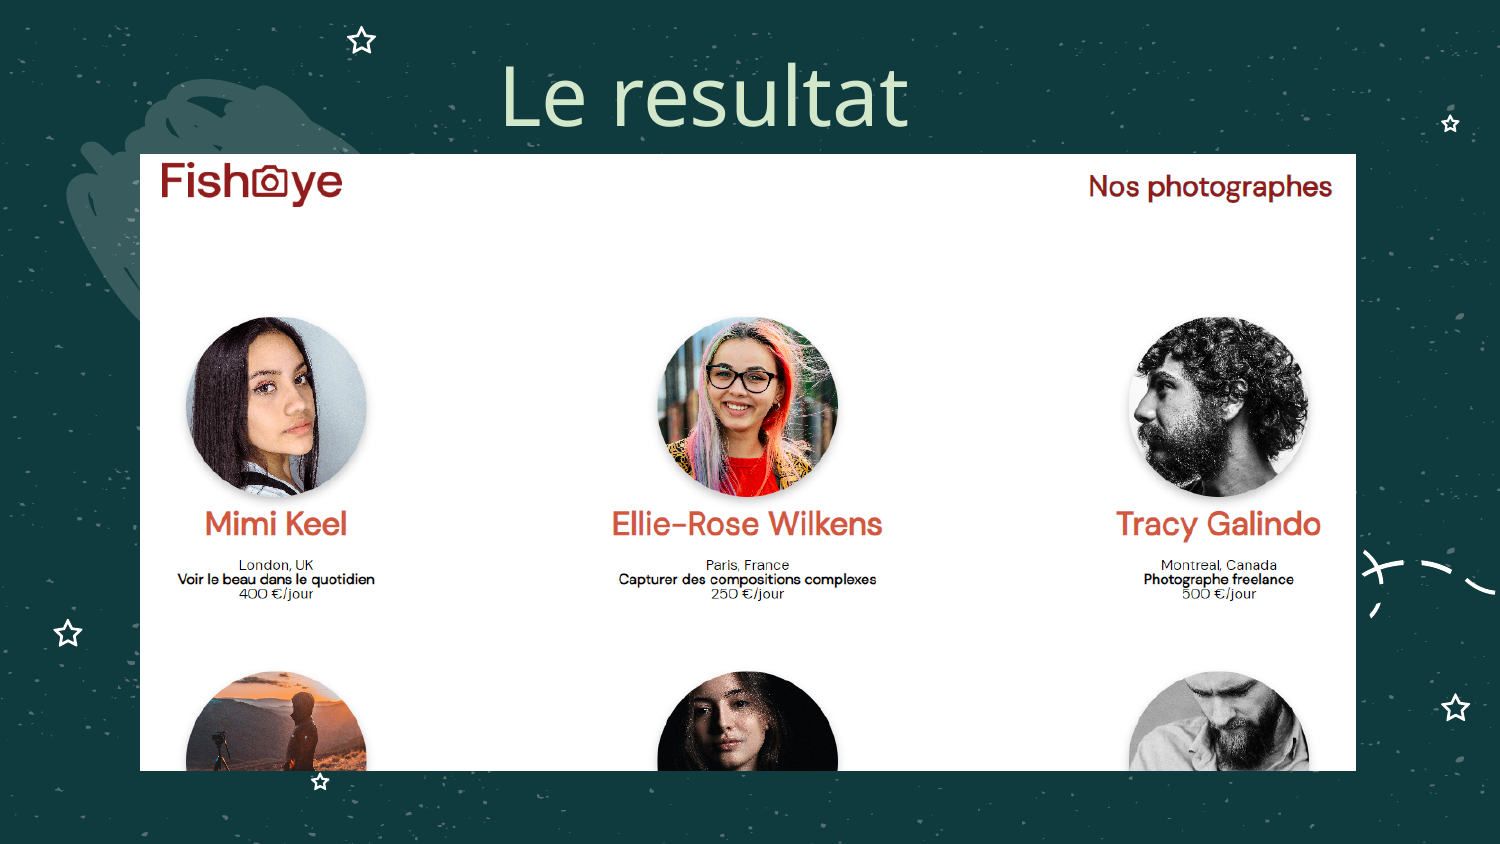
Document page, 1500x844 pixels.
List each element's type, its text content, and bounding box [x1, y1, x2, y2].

text_box [66, 79, 360, 316]
picture [0, 0, 1500, 844]
text_box Le resultat [461, 35, 925, 151]
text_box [1360, 243, 1497, 652]
